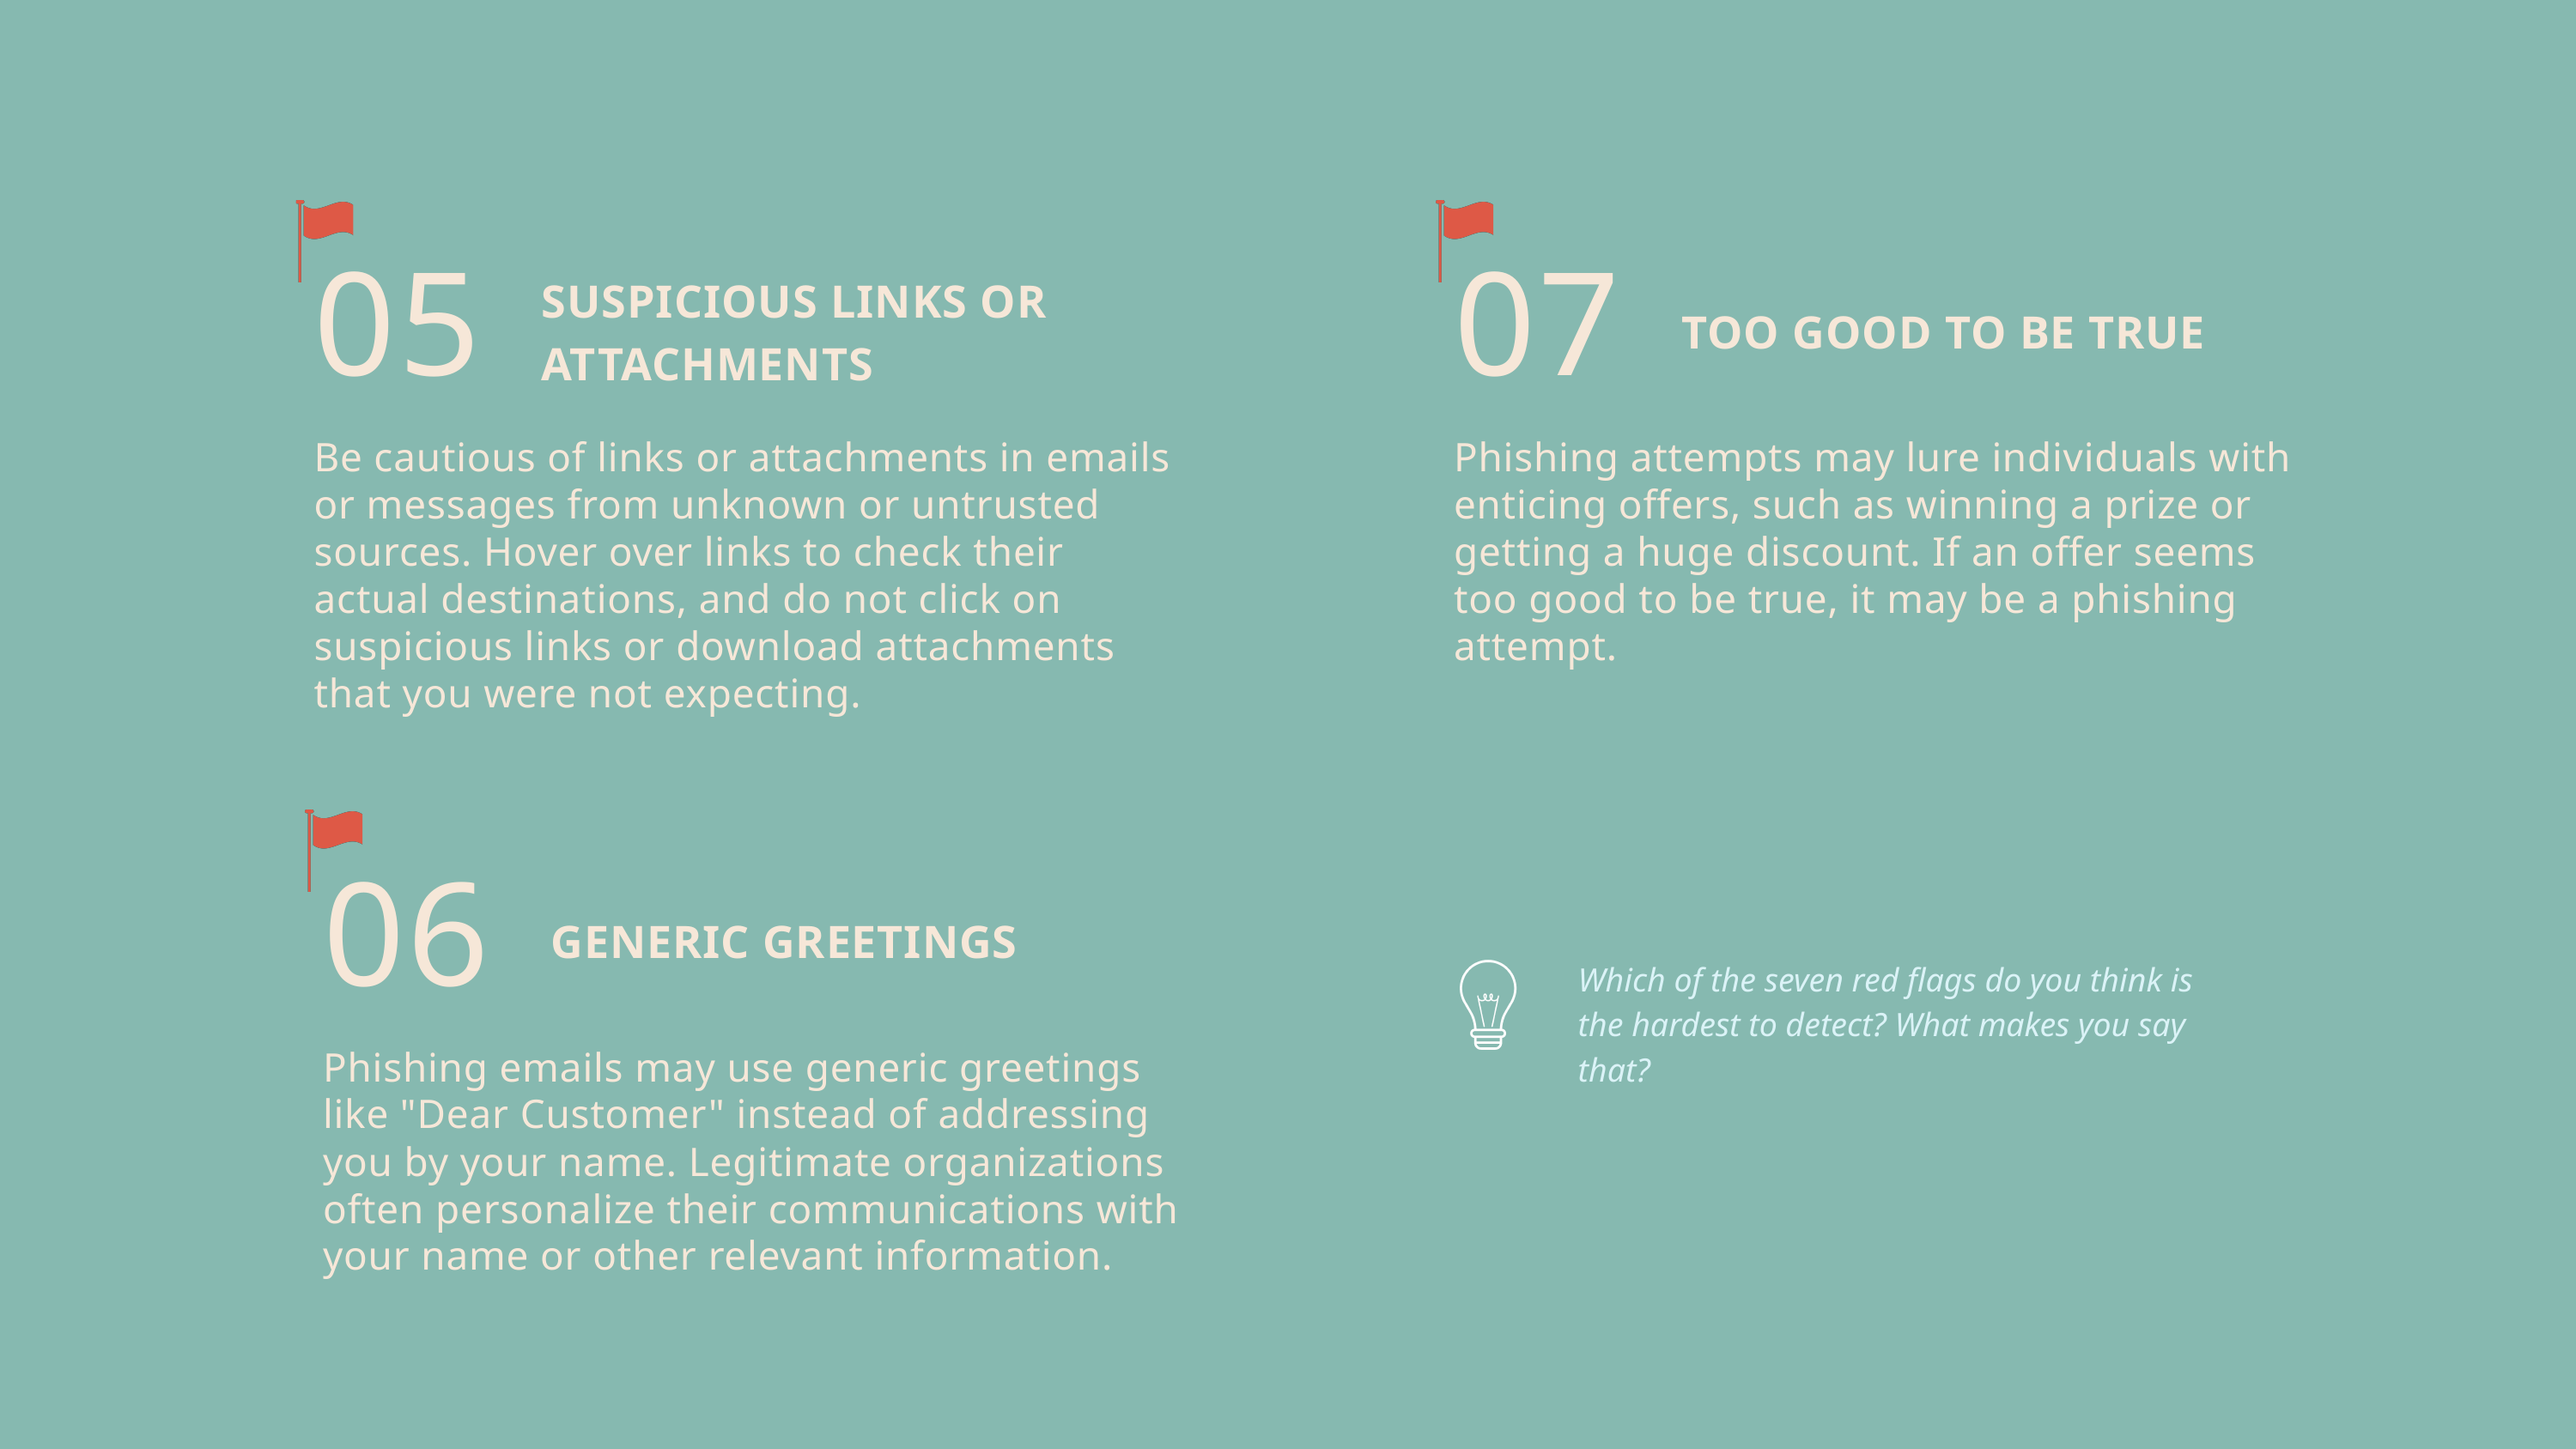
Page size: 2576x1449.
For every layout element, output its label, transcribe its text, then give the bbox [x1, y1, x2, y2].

text_box [295, 200, 354, 282]
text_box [313, 240, 1175, 413]
text_box [305, 809, 363, 892]
text_box Phishing attempts may lure individuals with enticing offers, such as winning a prize or getting a huge discount. If an offer seems too good to be true, it may be a phishing attempt. [1454, 432, 2314, 669]
text_box [1436, 200, 1494, 282]
text_box Which of the seven red flags do you think is the hardest to detect? What makes you say that? [1577, 952, 2205, 1088]
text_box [322, 850, 1183, 1022]
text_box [1453, 240, 2314, 413]
text_box Phishing emails may use generic greetings like "Dear Customer" instead of addressing you by your name. Legitimate organizations often personalize their communications with your name or other relevant information. [323, 1042, 1183, 1279]
text_box Be cautious of links or attachments in emails or messages from unknown or untrusted sources. Hover over links to check their actual destinations, and do not click on suspicious links or download attachments that you were not expecting. [313, 432, 1174, 716]
picture [1435, 936, 1540, 1050]
